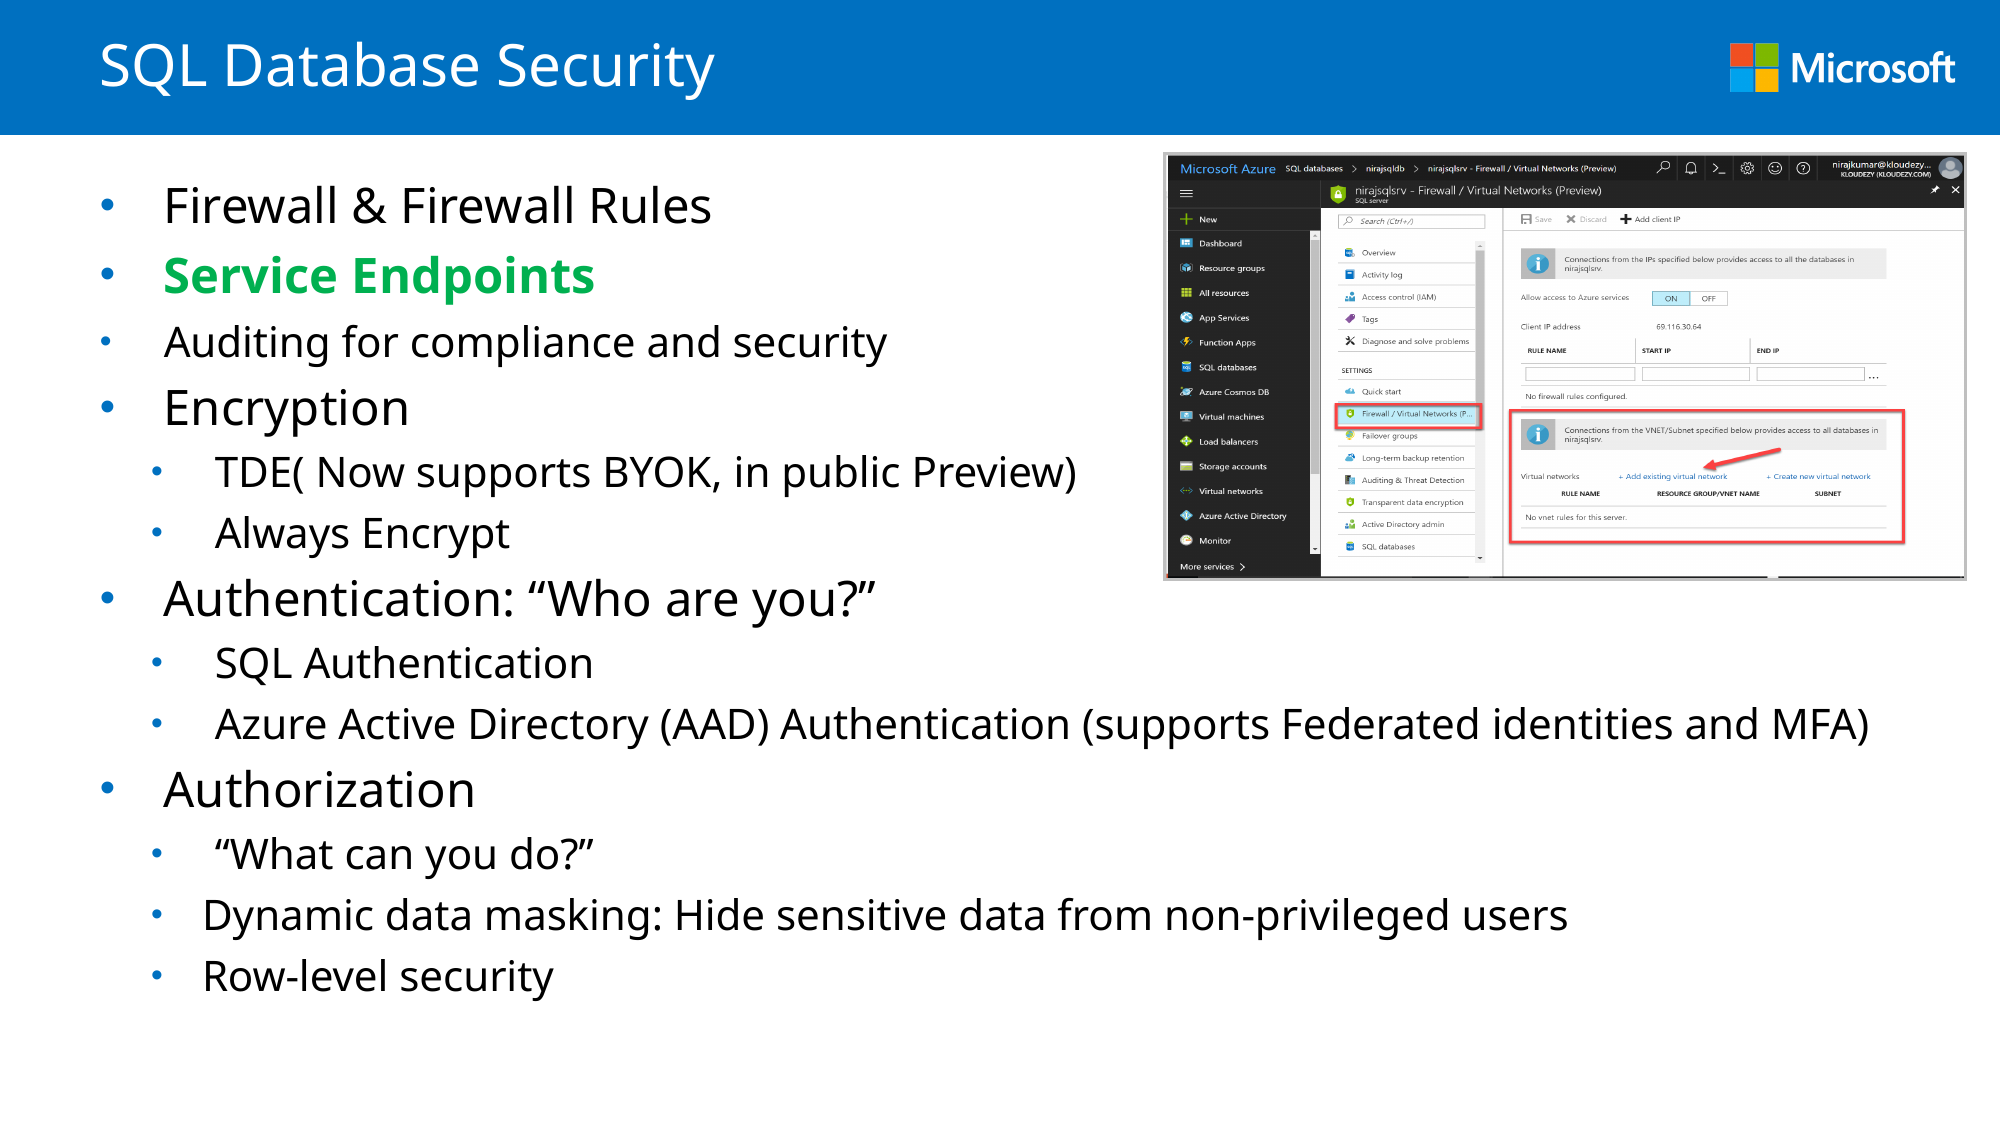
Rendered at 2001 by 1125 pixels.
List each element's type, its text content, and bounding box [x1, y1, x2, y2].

list Firewall & Firewall Rules Service Endpoints Auditing for compliance and security Encryption TDE( Now supports BYOK, in public Preview) Always Encrypt Authentication: “Who are you?” SQL Authentication Azure Active Directory (AAD) Authentication (supports Federated identities and MFA) Authorization “What can you do?” Dynamic data masking: Hide sensitive data from non-privileged users Row-level security [99, 174, 1901, 1013]
picture [1901, 14, 1986, 121]
picture [1163, 152, 1967, 581]
title SQL Database Security [99, 0, 1901, 136]
